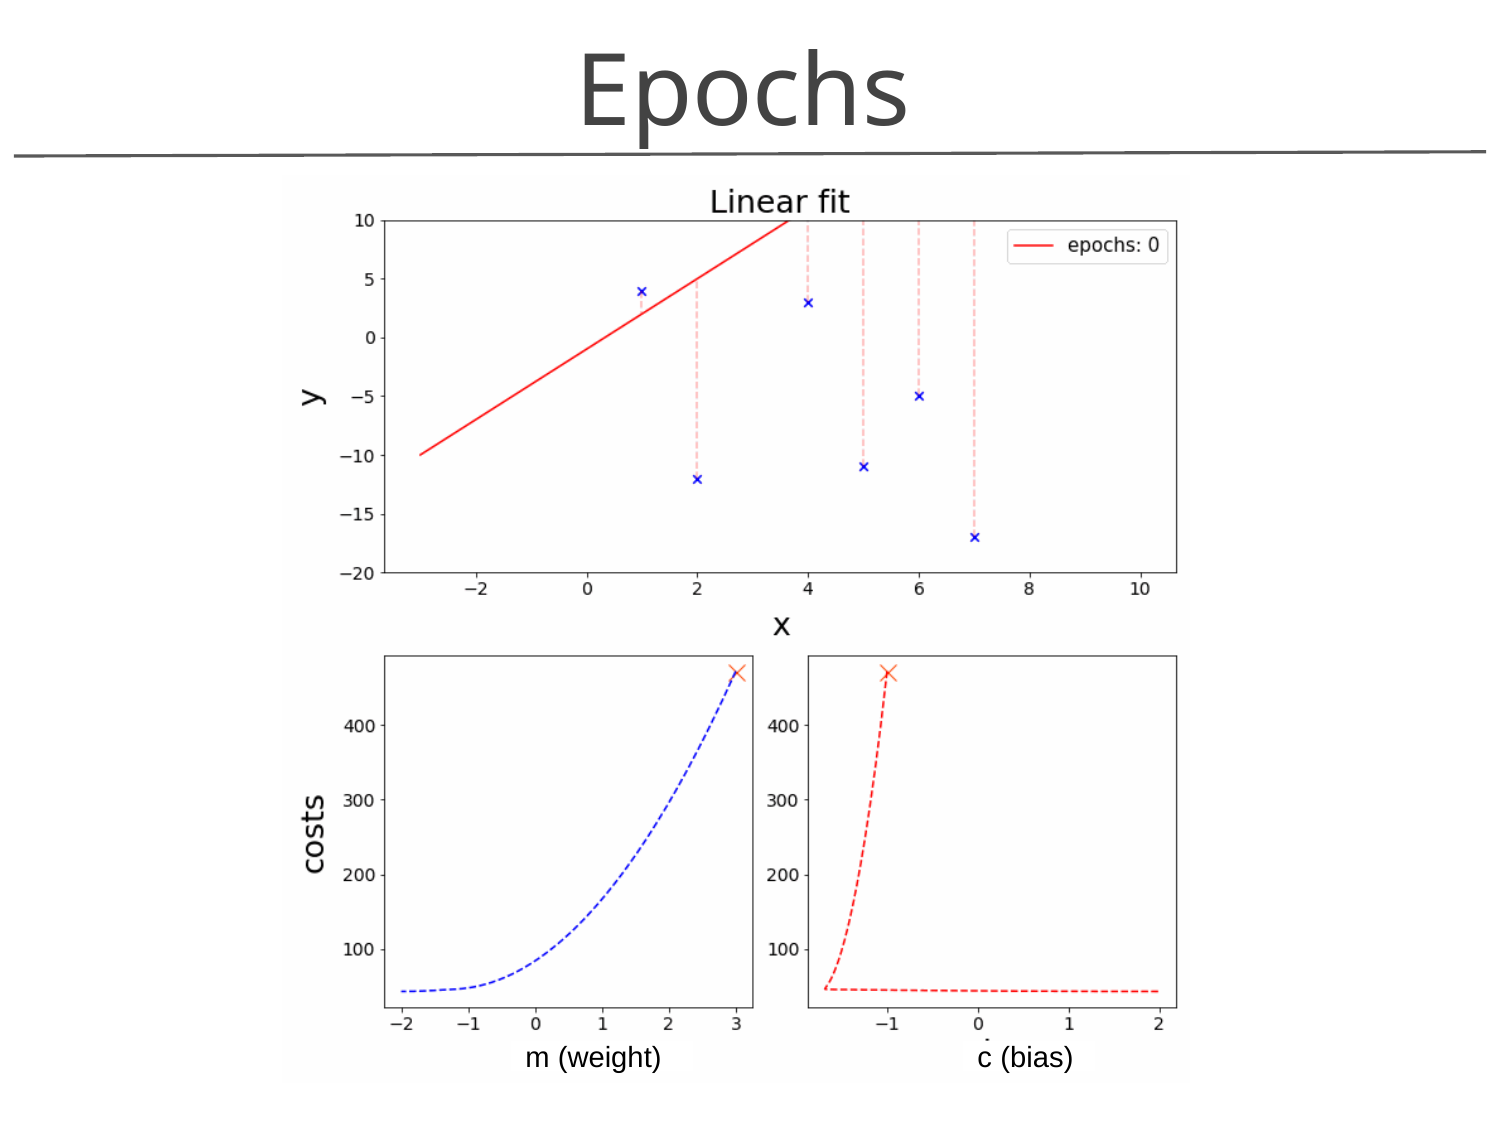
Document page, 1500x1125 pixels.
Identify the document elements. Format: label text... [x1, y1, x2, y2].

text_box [281, 175, 1190, 1083]
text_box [13, 151, 1487, 157]
text_box Epochs [195, 27, 1292, 150]
